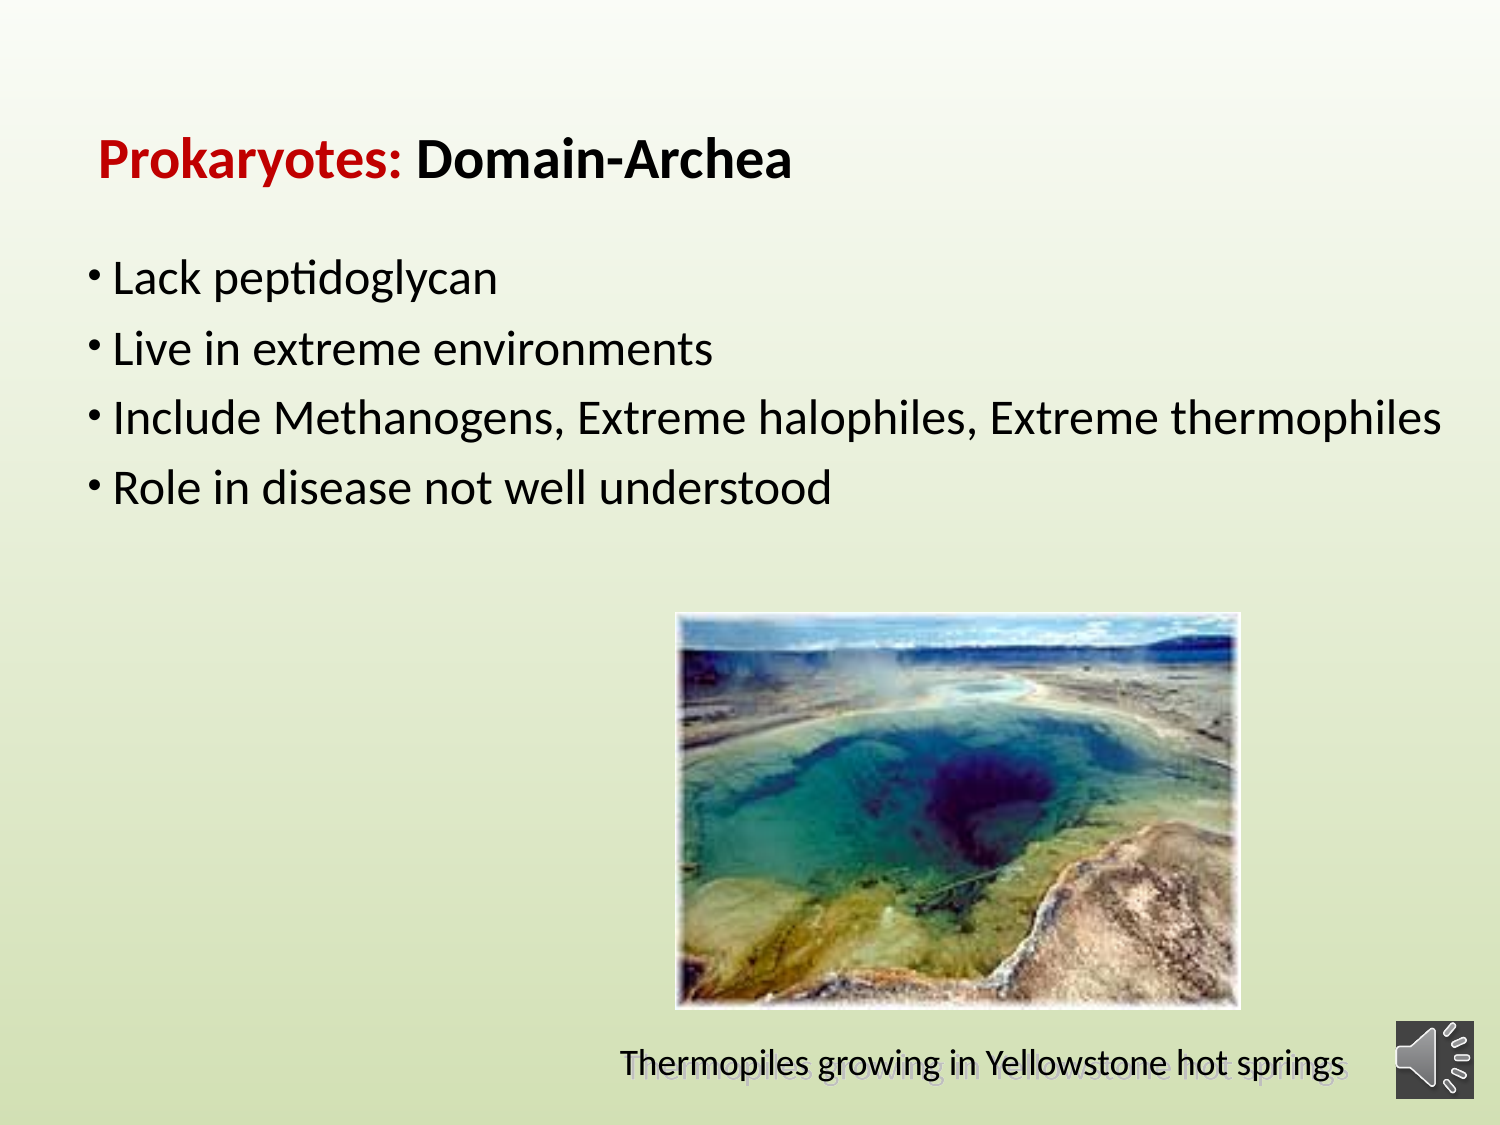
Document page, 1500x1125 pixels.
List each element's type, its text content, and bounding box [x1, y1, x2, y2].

picture [674, 612, 1241, 1010]
text_box Lack peptidoglycan Live in extreme environments Include Methanogens, Extreme halophiles, Extreme thermophiles Role in disease not well understood [72, 237, 1461, 665]
text_box Prokaryotes: Domain-Archea [83, 112, 984, 198]
text_box Thermopiles growing in Yellowstone hot springs [507, 1030, 1389, 1091]
picture [1394, 1019, 1476, 1101]
